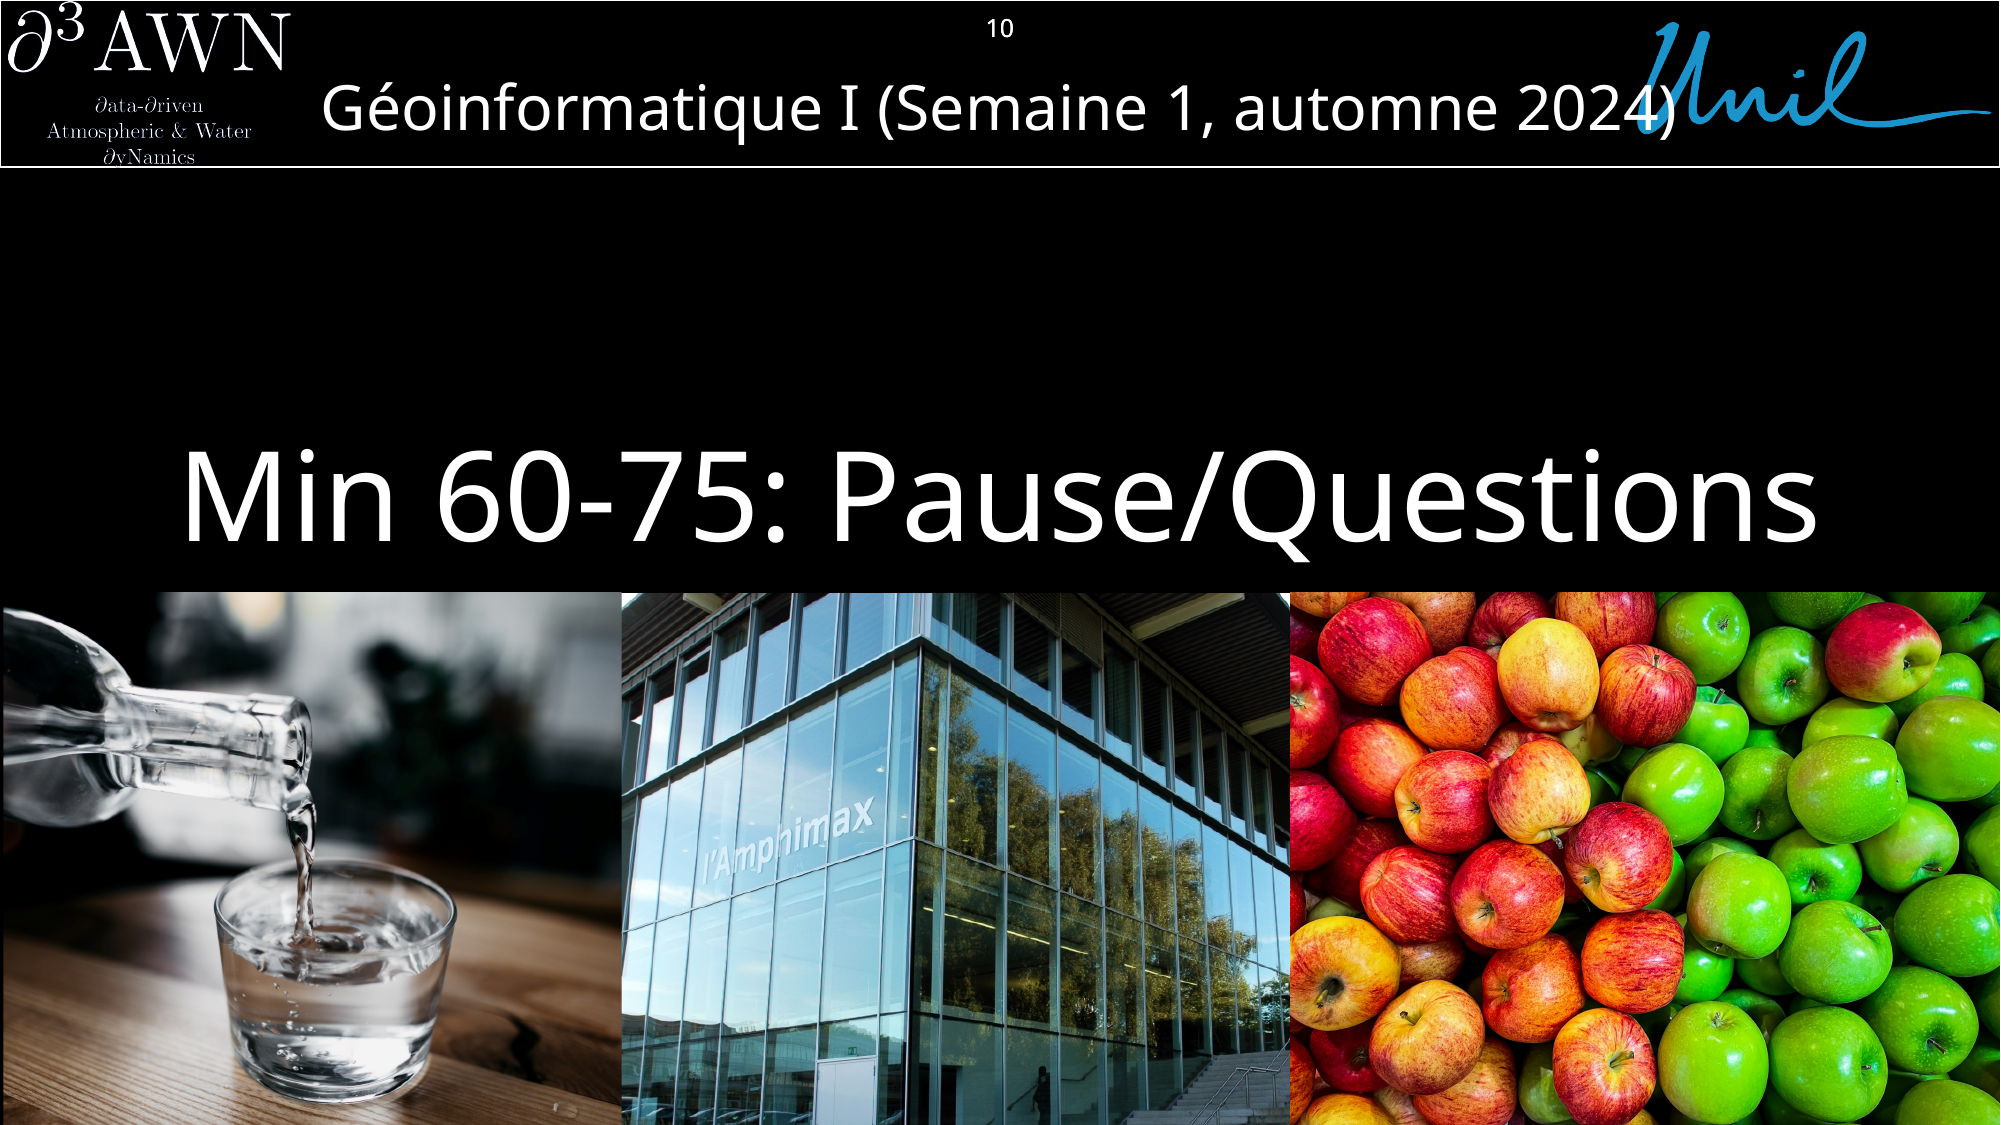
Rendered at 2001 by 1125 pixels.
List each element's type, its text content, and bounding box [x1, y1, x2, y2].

picture [0, 0, 298, 168]
picture [3, 592, 2000, 1125]
slide_number 10 [774, 0, 1225, 60]
picture [1609, 22, 2000, 145]
title Min 60-75: Pause/Questions [150, 184, 1850, 576]
